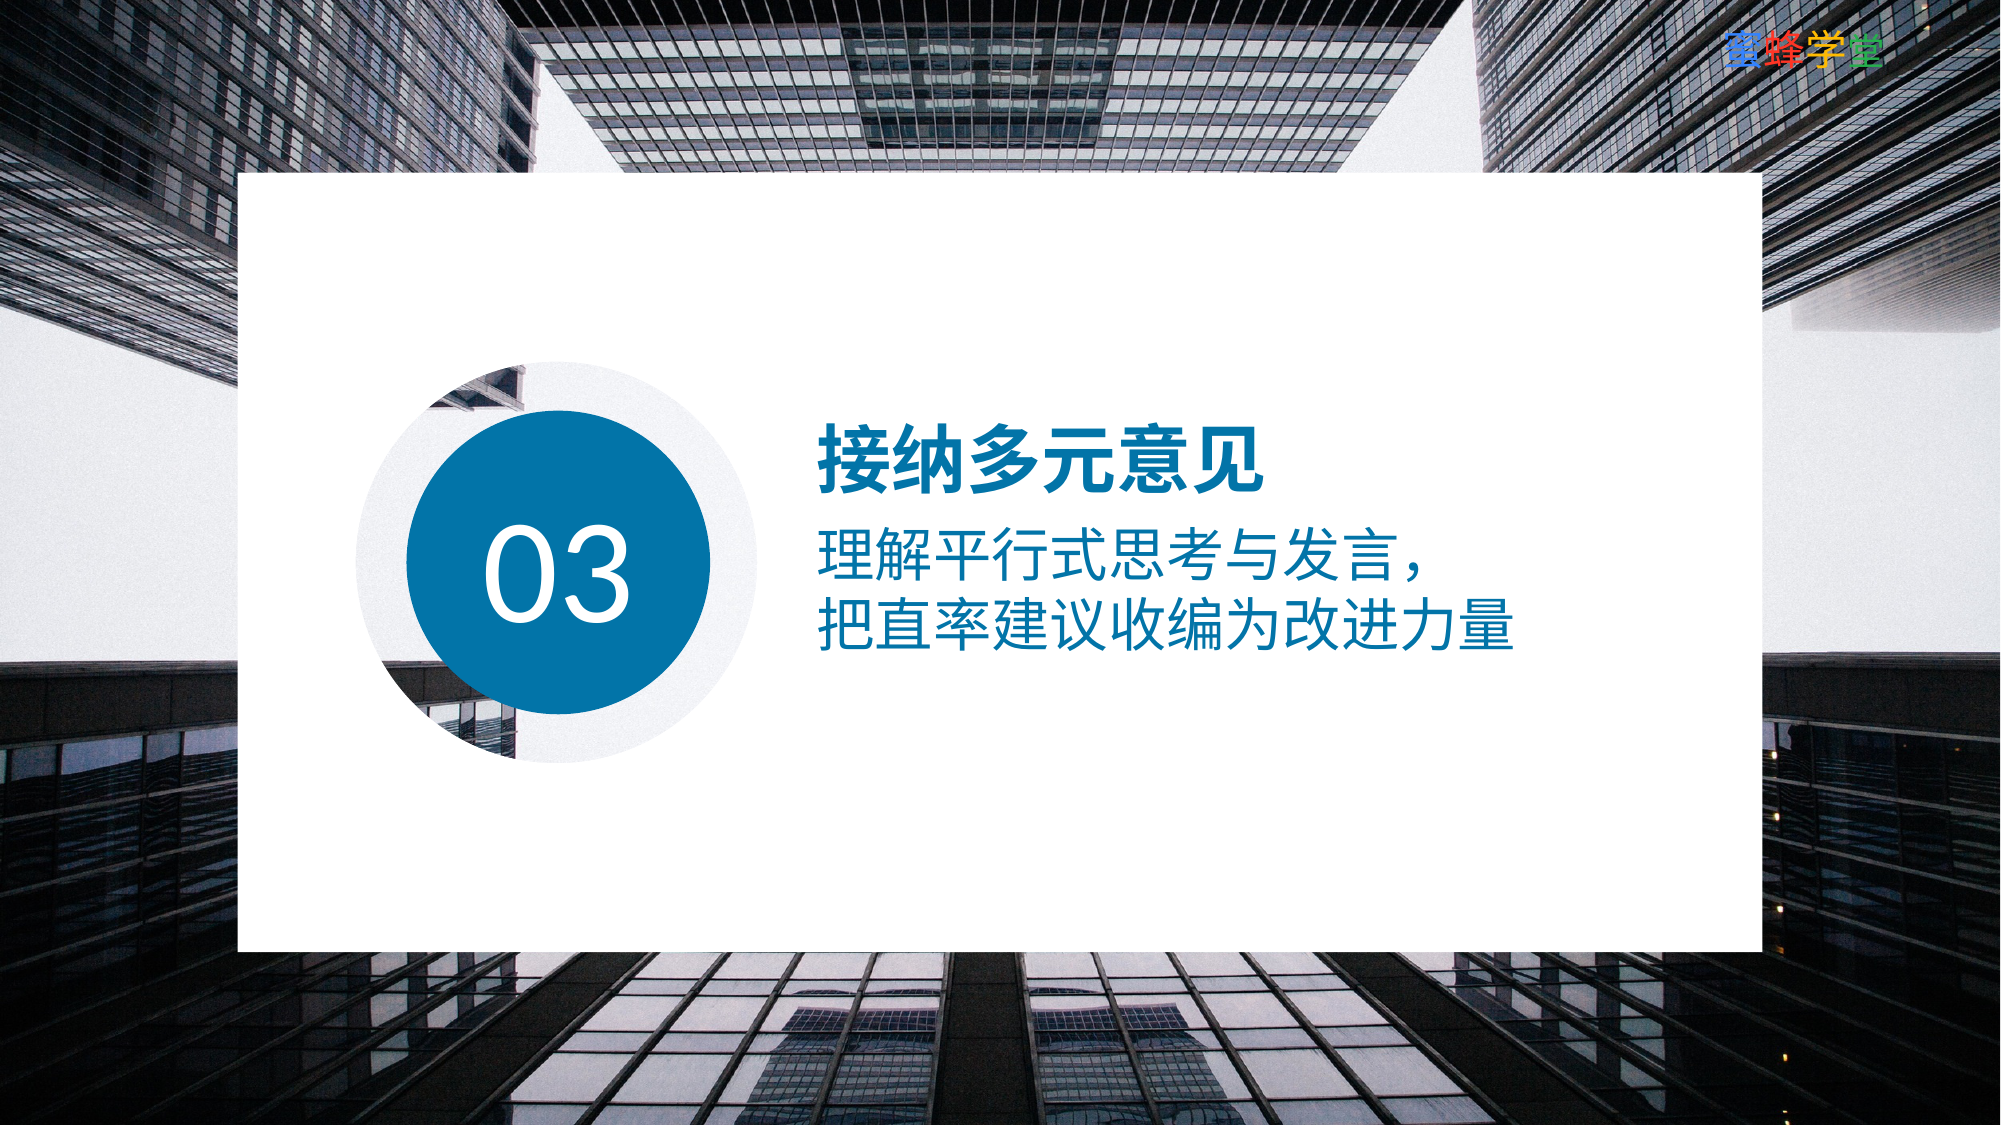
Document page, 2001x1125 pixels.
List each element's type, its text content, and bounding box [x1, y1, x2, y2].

text_box 理解平行式思考与发言， 把直率建议收编为改进力量 [809, 511, 1671, 666]
text_box [237, 172, 1763, 953]
picture [0, 0, 2001, 1125]
text_box 接纳多元意见 [809, 405, 1392, 510]
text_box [406, 410, 711, 715]
